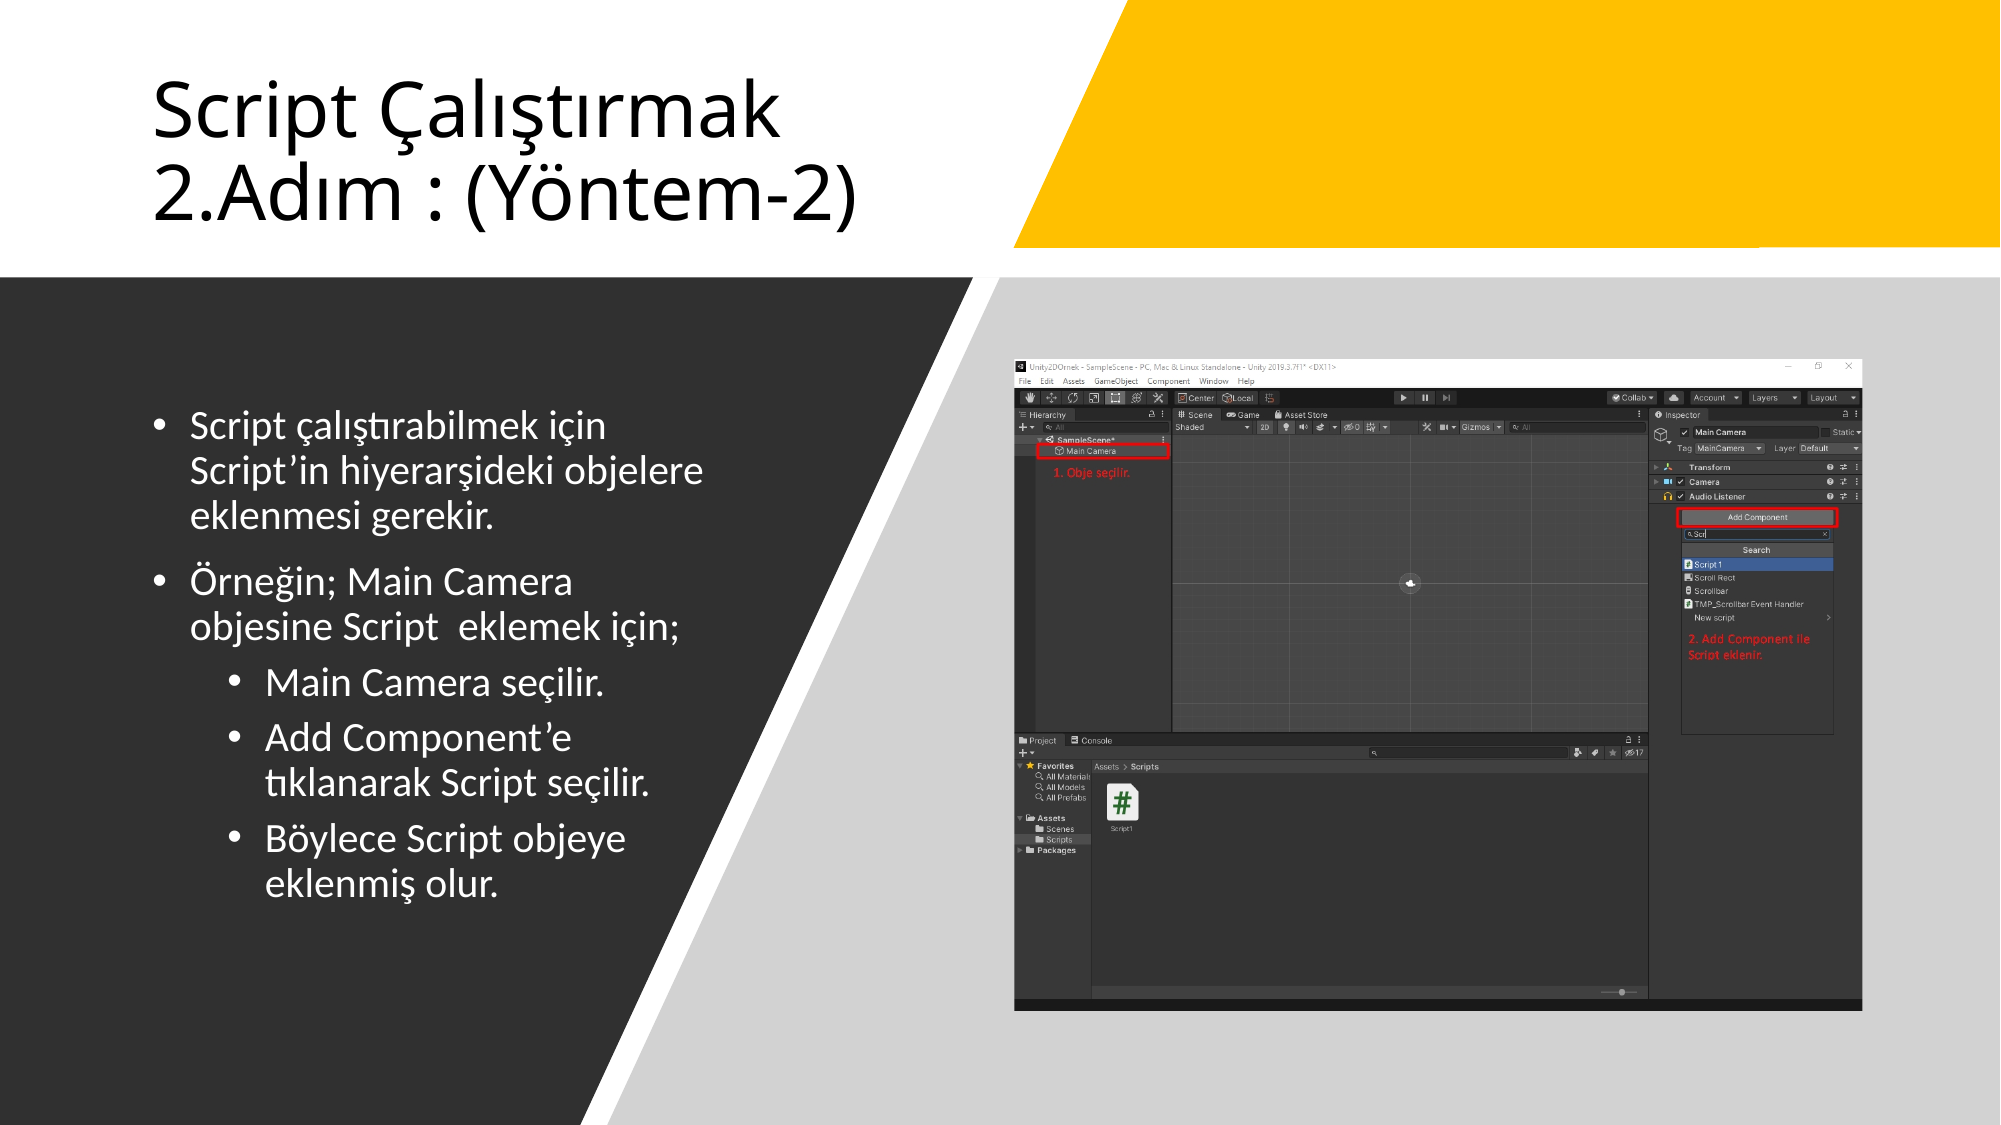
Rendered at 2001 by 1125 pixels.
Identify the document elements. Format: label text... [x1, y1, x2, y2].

picture [1014, 359, 1863, 1011]
text_box [1011, 0, 2000, 249]
title Script Çalıştırmak 2.Adım : (Yöntem-2) [137, 59, 1014, 248]
text_box [606, 276, 2000, 1125]
list Script çalıştırabilmek için Script’in hiyerarşideki objelere eklenmesi gerekir. Örneğin; Main Camera objesine Script eklemek için; Main Camera seçilir. Add Component’e tıklanarak Script seçilir. Böylece Script objeye eklenmiş olur. [137, 356, 729, 954]
text_box [0, 276, 975, 1125]
